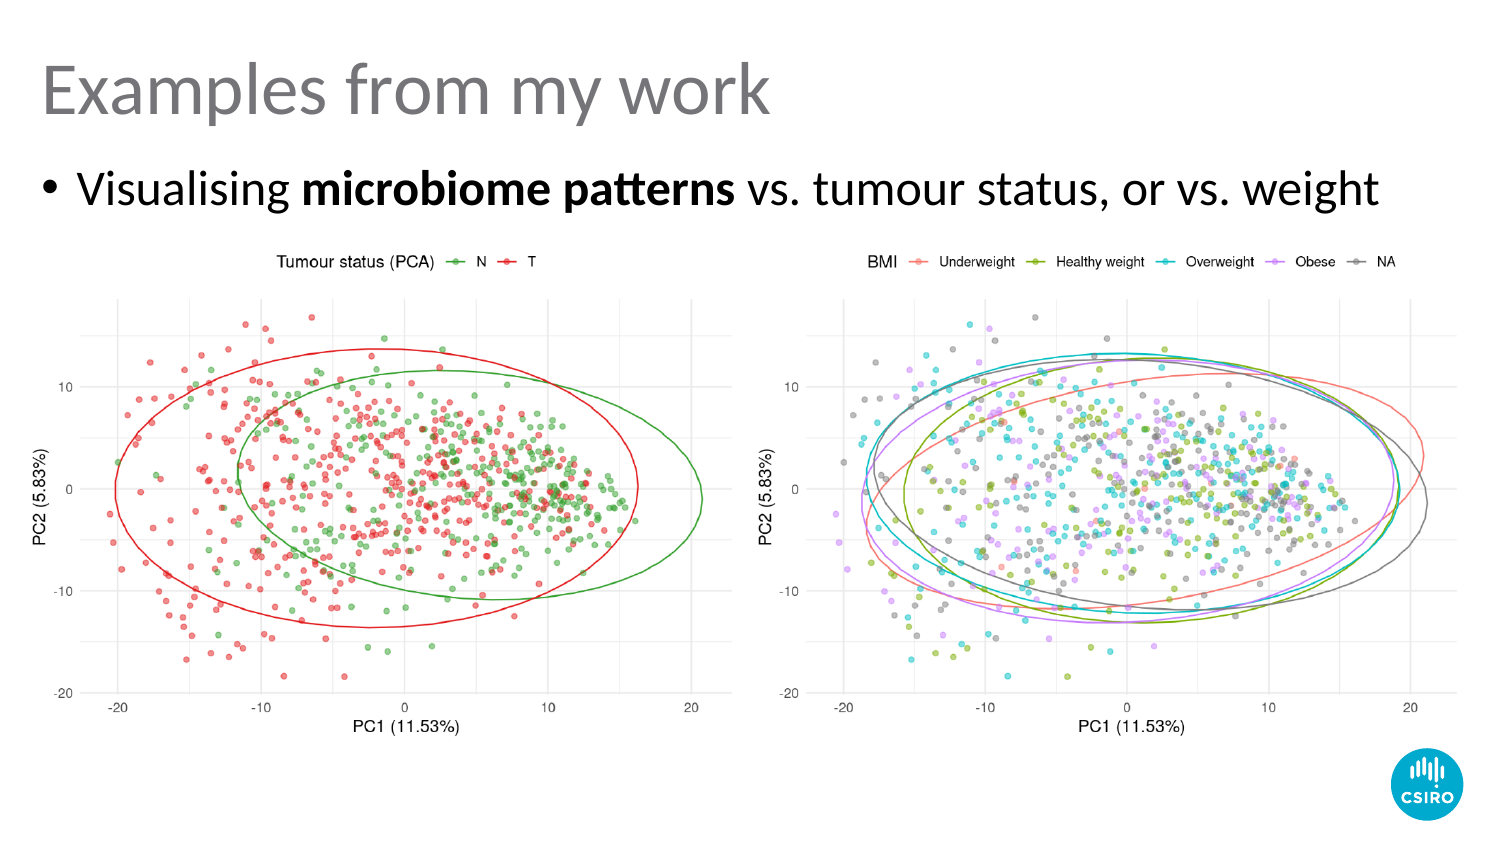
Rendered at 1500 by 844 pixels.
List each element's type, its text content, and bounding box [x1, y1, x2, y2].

title Examples from my work [41, 39, 1459, 145]
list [749, 232, 1465, 744]
text_box Visualising microbiome patterns vs. tumour status, or vs. weight [41, 161, 1459, 237]
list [24, 232, 740, 744]
